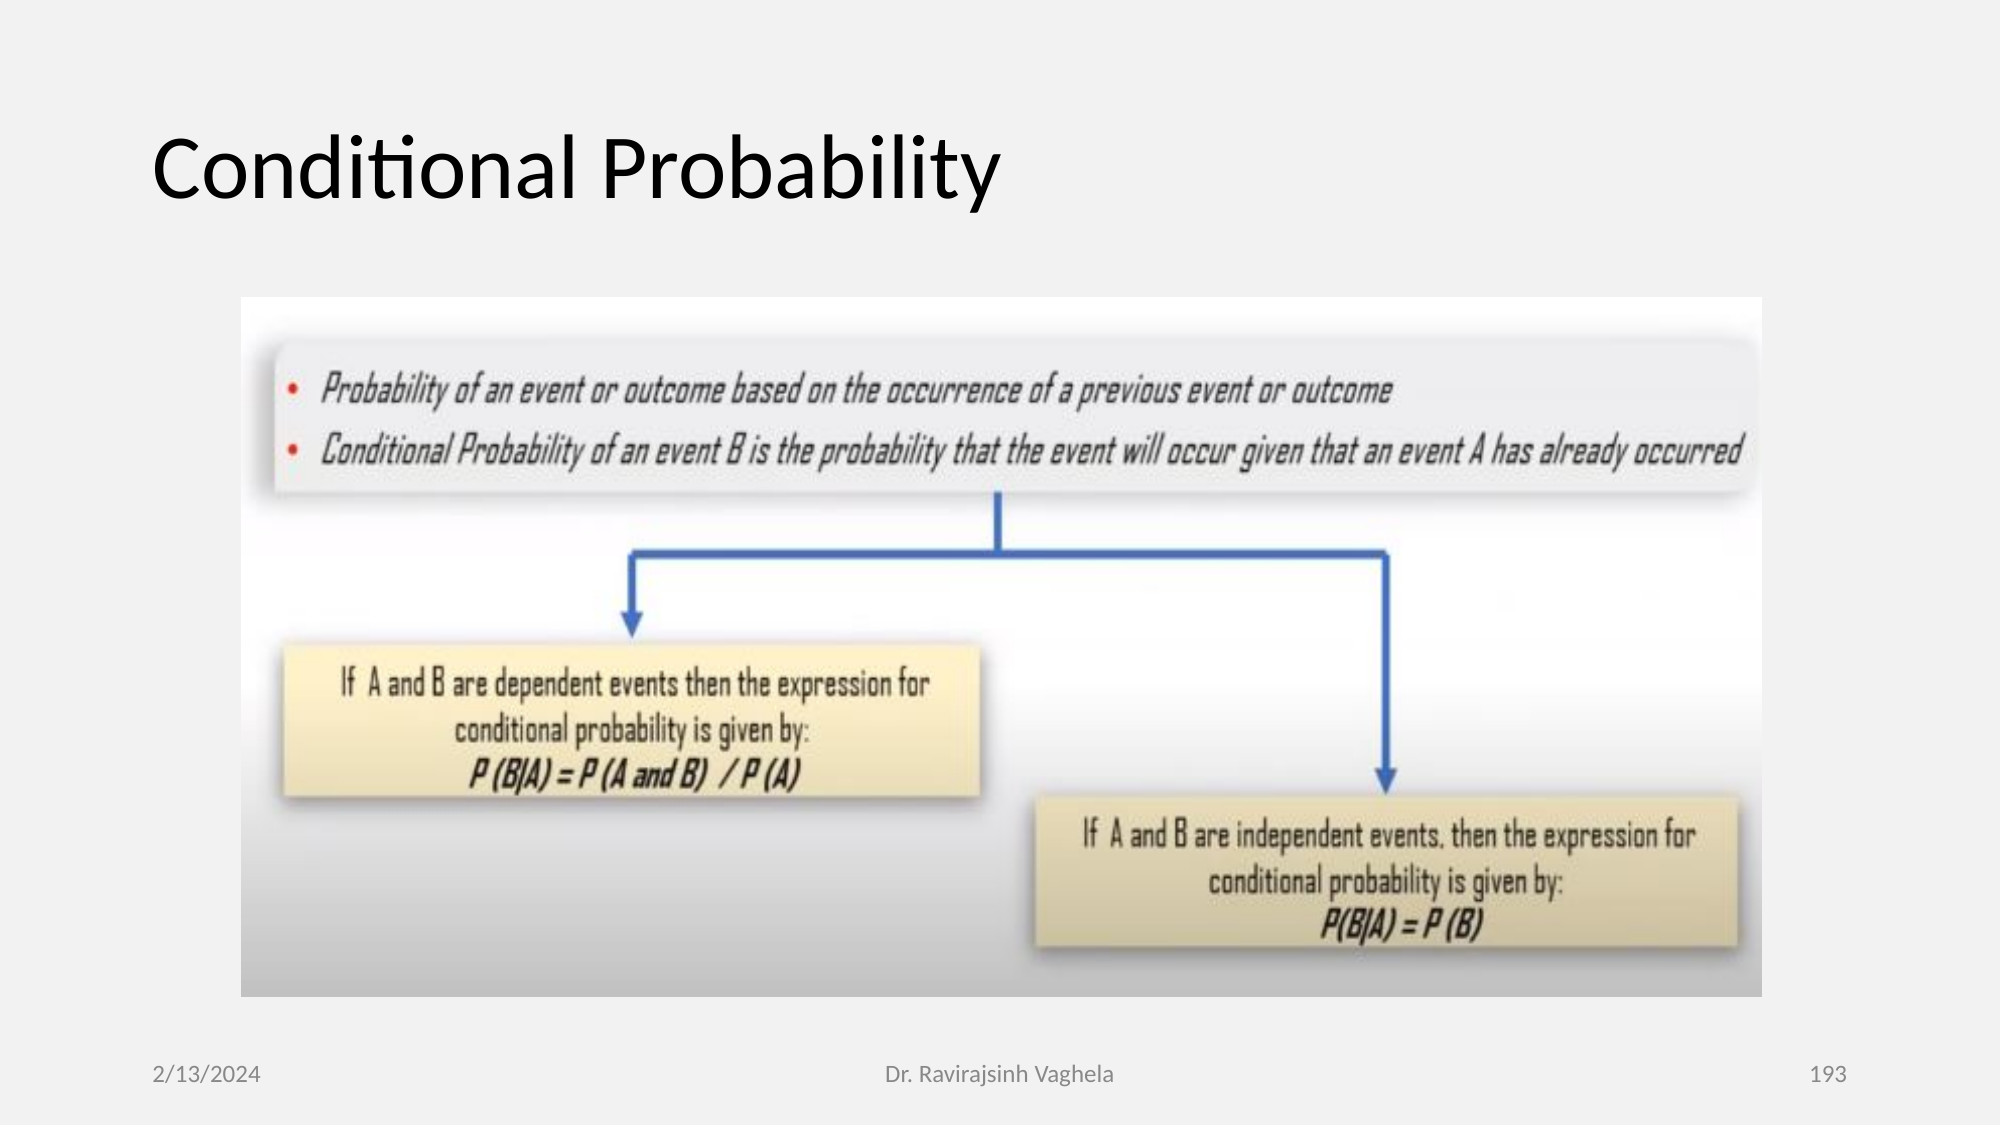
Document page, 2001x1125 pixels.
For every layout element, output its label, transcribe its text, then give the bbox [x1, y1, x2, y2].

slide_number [137, 1042, 588, 1103]
title Conditional Probability [137, 59, 1863, 278]
footer Dr. Ravirajsinh Vaghela [662, 1042, 1338, 1103]
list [240, 297, 1762, 997]
slide_number ‹#› [1412, 1042, 1863, 1103]
